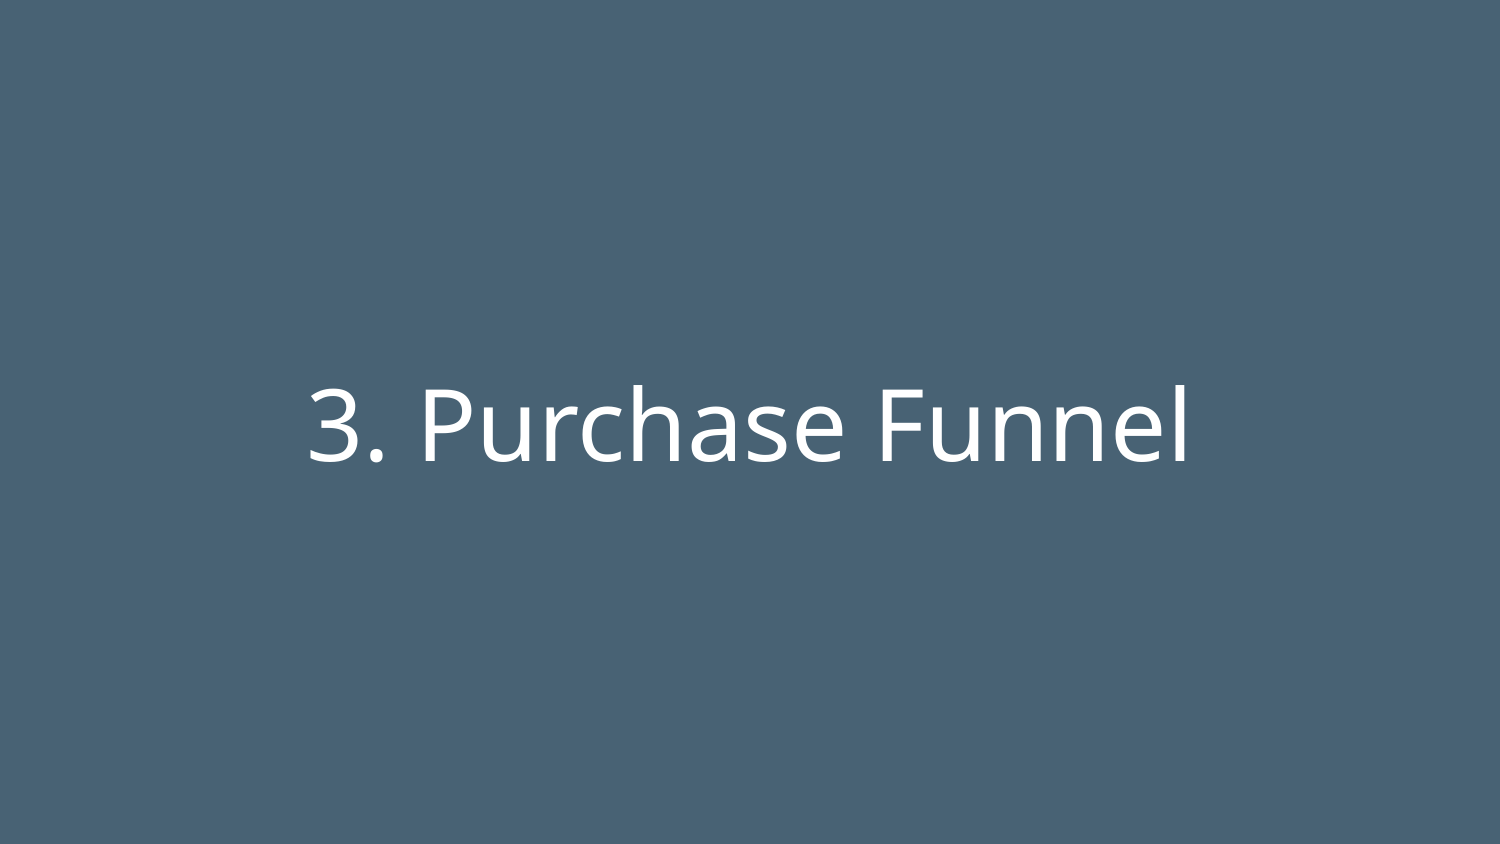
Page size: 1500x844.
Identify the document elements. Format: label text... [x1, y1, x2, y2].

text_box 3. Purchase Funnel [123, 253, 1377, 591]
